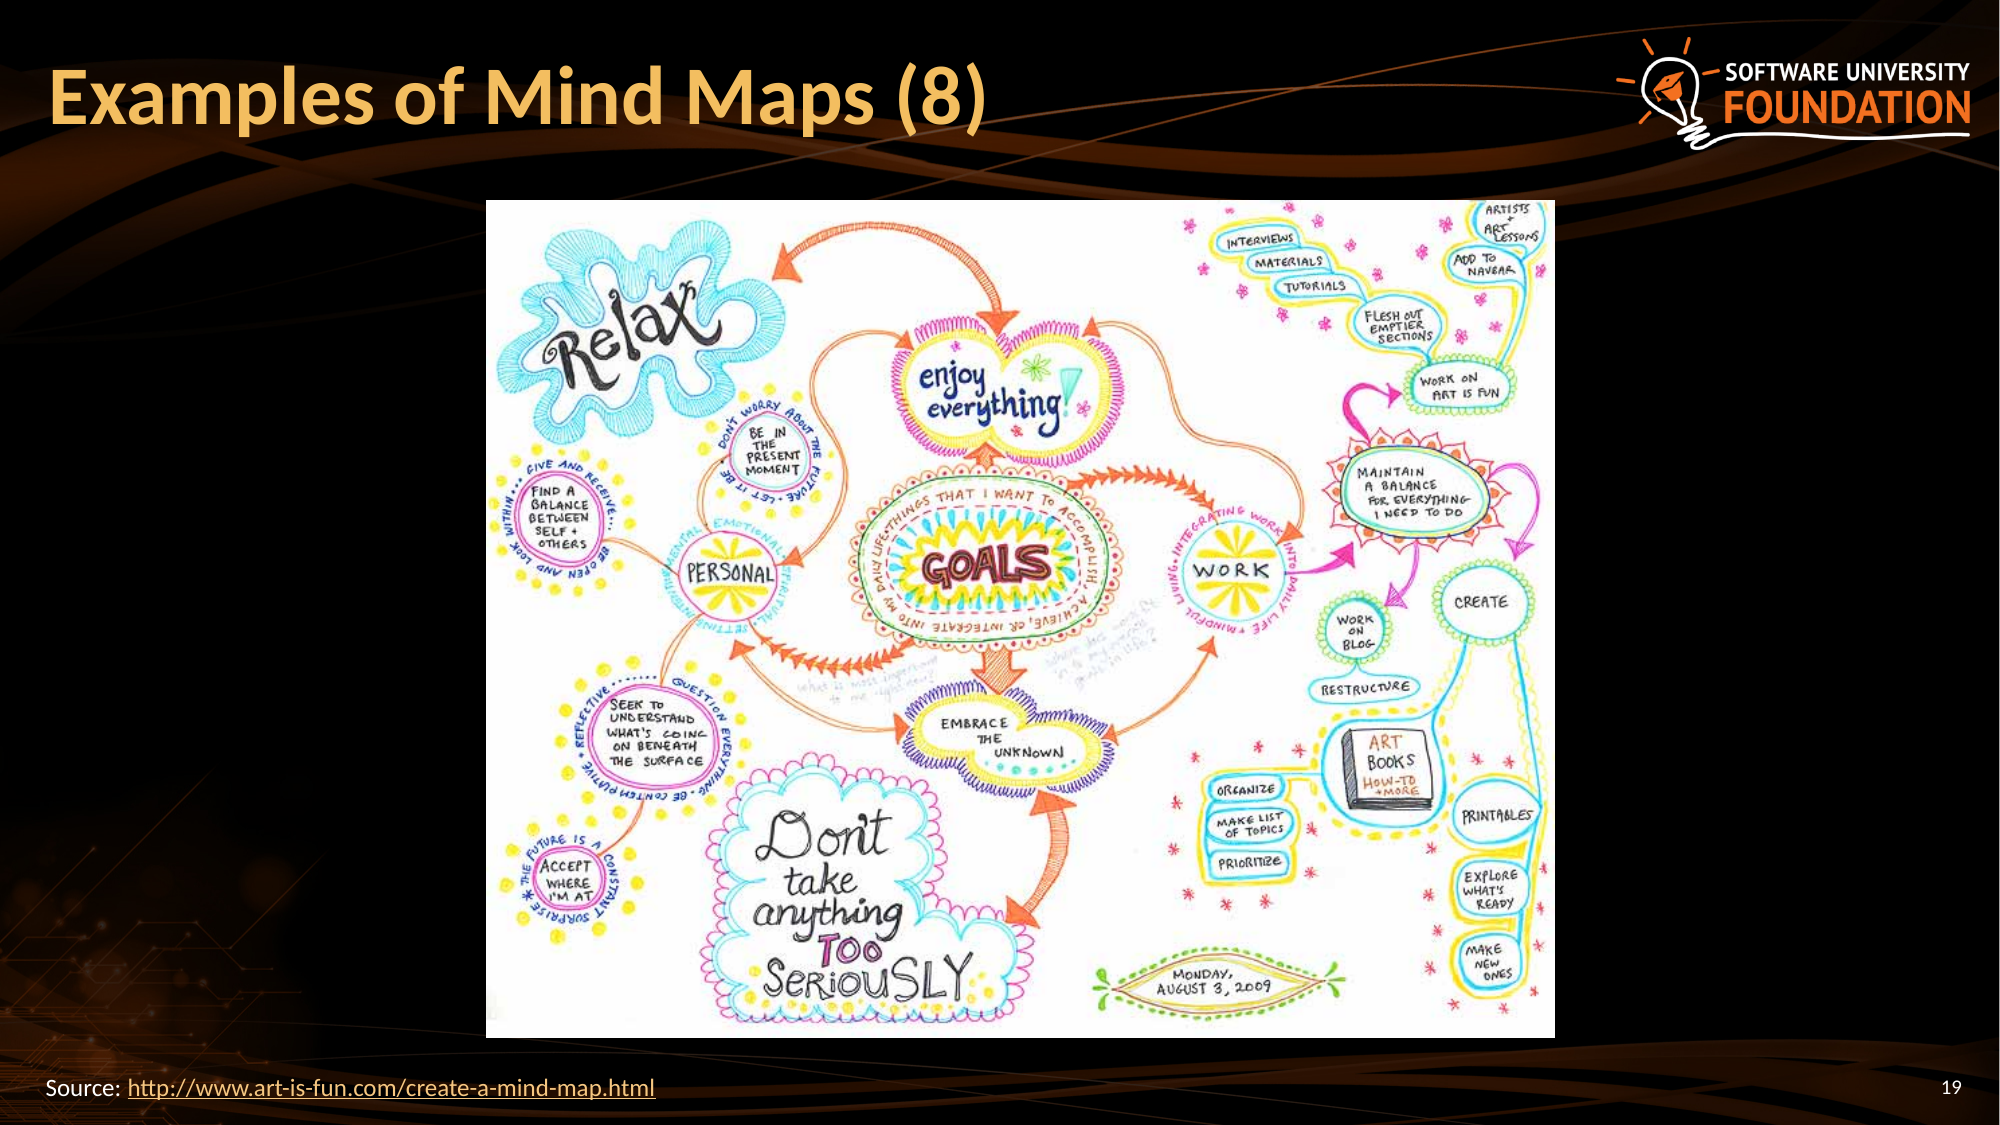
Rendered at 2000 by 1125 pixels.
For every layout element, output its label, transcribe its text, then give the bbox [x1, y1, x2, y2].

text_box Source: http://www.art-is-fun.com/create-a-mind-map.html [30, 1063, 1406, 1109]
slide_number 19 [1897, 1070, 1968, 1103]
title Examples of Mind Maps (8) [30, 6, 1602, 189]
picture [0, 0, 2000, 1125]
